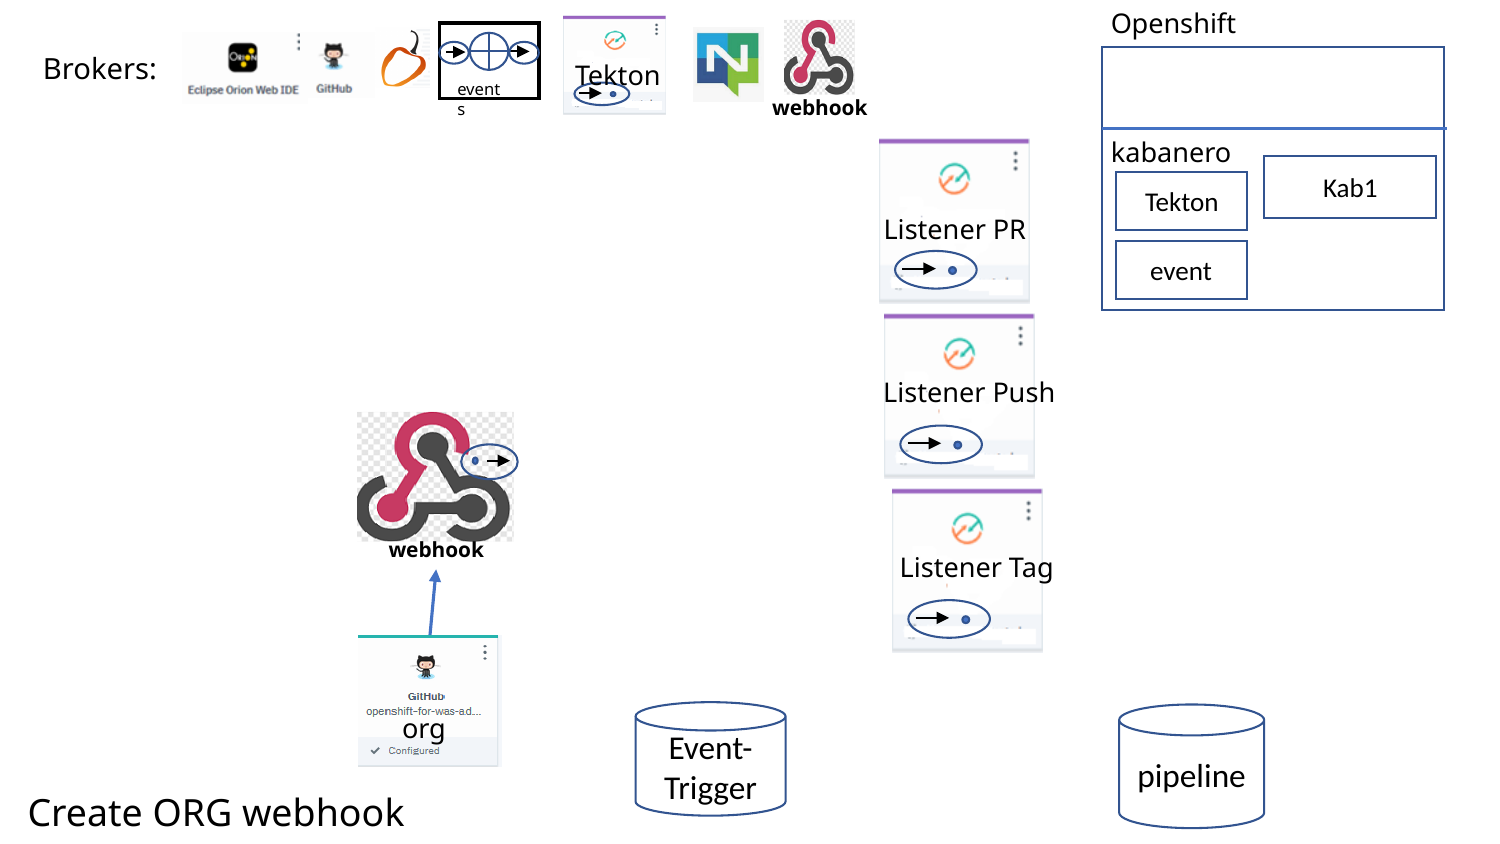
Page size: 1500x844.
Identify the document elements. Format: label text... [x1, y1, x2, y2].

text_box Tekton [1115, 171, 1248, 231]
text_box Openshift [1096, 0, 1251, 47]
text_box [439, 22, 540, 108]
text_box [1101, 130, 1445, 311]
text_box pipeline [1118, 703, 1266, 830]
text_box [869, 138, 1040, 304]
picture [182, 27, 430, 104]
picture [692, 27, 764, 102]
text_box Event- Trigger [634, 701, 787, 817]
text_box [429, 561, 437, 635]
text_box kabanero [1096, 127, 1246, 176]
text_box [886, 488, 1067, 654]
picture [358, 635, 502, 767]
text_box [1101, 46, 1445, 127]
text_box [870, 313, 1068, 479]
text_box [357, 411, 518, 562]
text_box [563, 15, 666, 115]
text_box Brokers: [28, 42, 172, 93]
text_box Create ORG webhook [12, 782, 420, 842]
text_box event [1115, 240, 1248, 300]
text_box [784, 19, 855, 106]
text_box Kab1 [1263, 155, 1437, 219]
